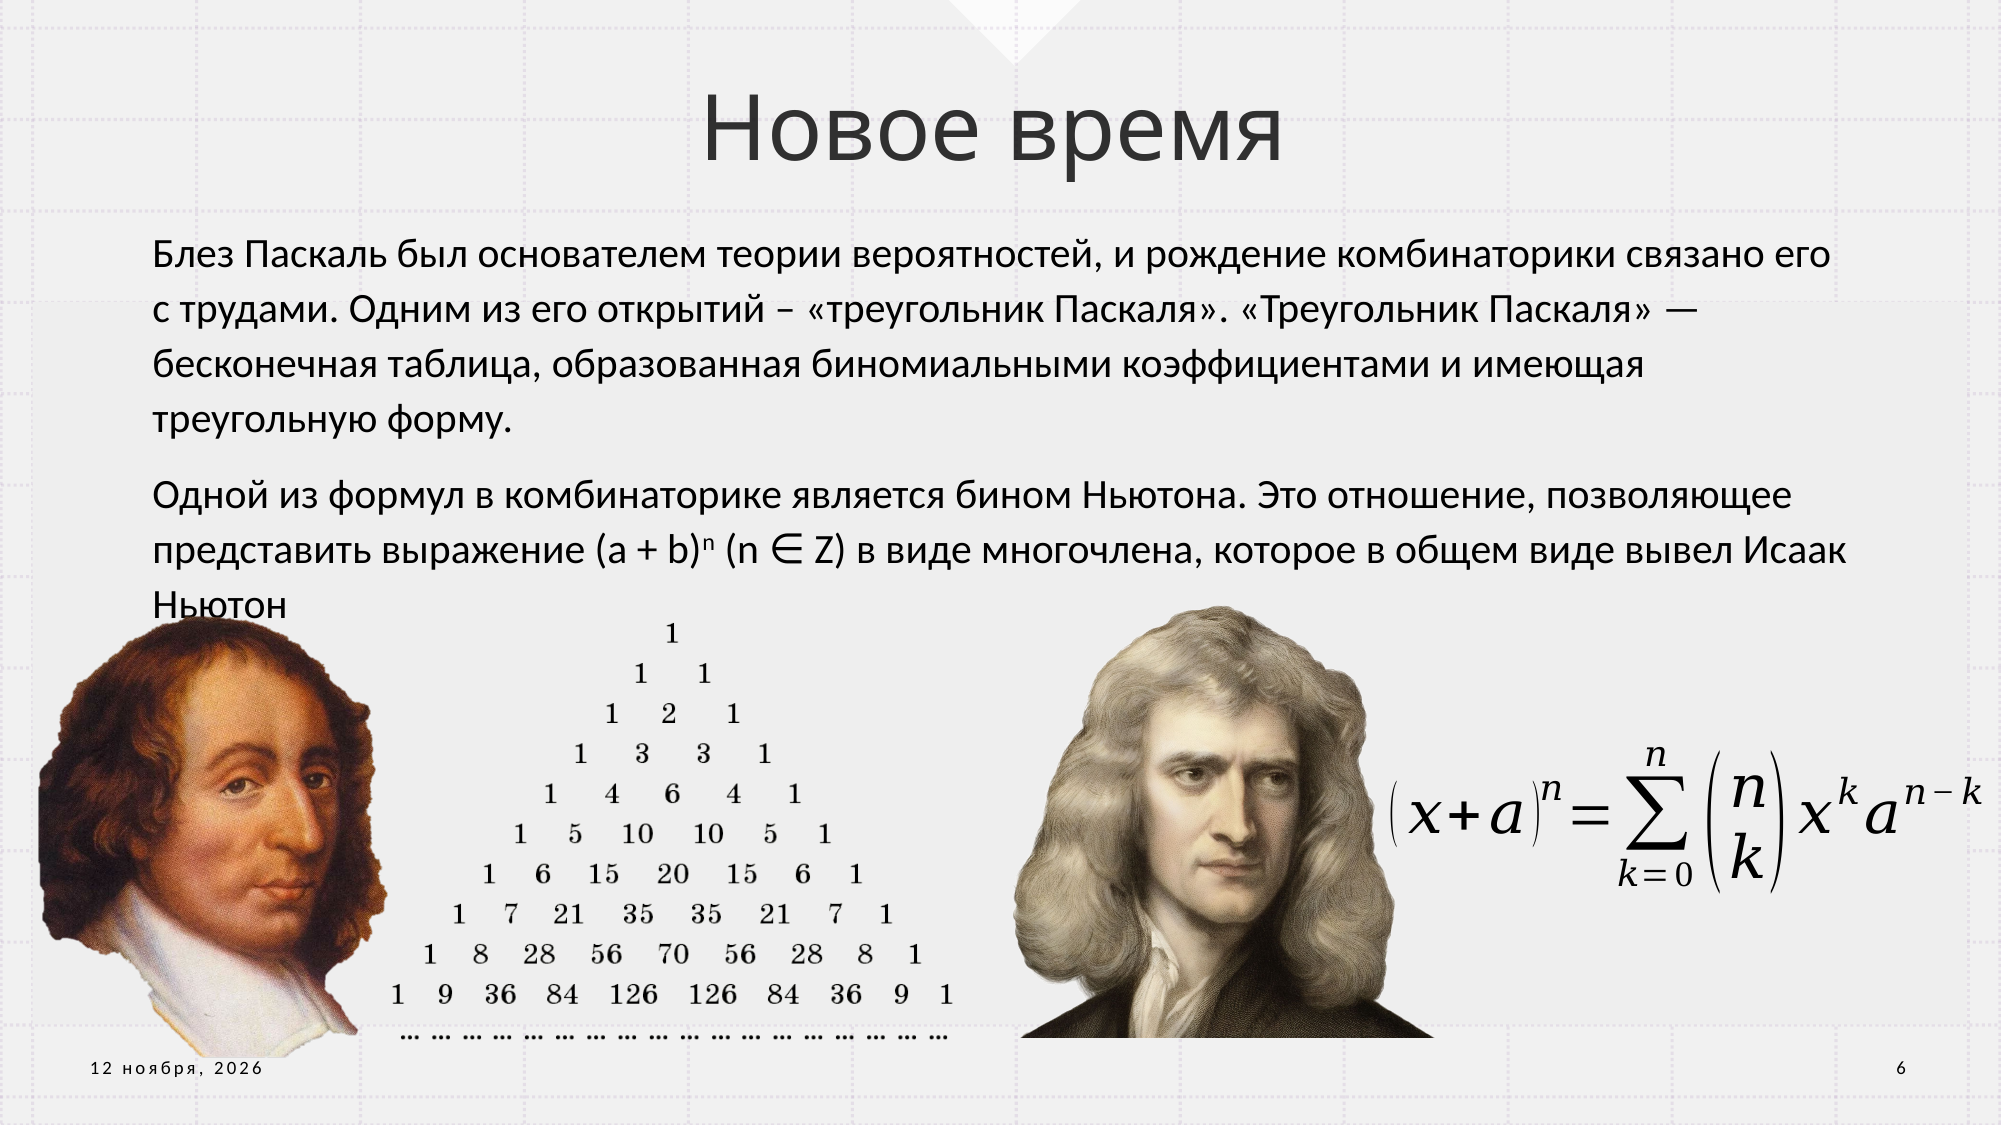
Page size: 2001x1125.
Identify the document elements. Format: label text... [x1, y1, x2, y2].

list Блез Паскаль был основателем теории вероятностей, и рождение комбинаторики связано его с трудами. Одним из его открытий – «треугольник Паскаля». «Треугольник Паскаля» — бесконечная таблица, образованная биномиальными коэффициентами и имеющая треугольную форму. Одной из формул в комбинаторике является бином Ньютона. Это отношение, позволяющее представить выражение (a + b)n (n ∈ Z) в виде многочлена, которое в общем виде вывел Исаак Ньютон [137, 213, 1863, 855]
title Новое время [50, 7, 1937, 254]
slide_number 6 [1835, 1037, 1967, 1098]
picture [34, 594, 1437, 1060]
slide_number 28 февраля 2022 г. [75, 1053, 495, 1098]
